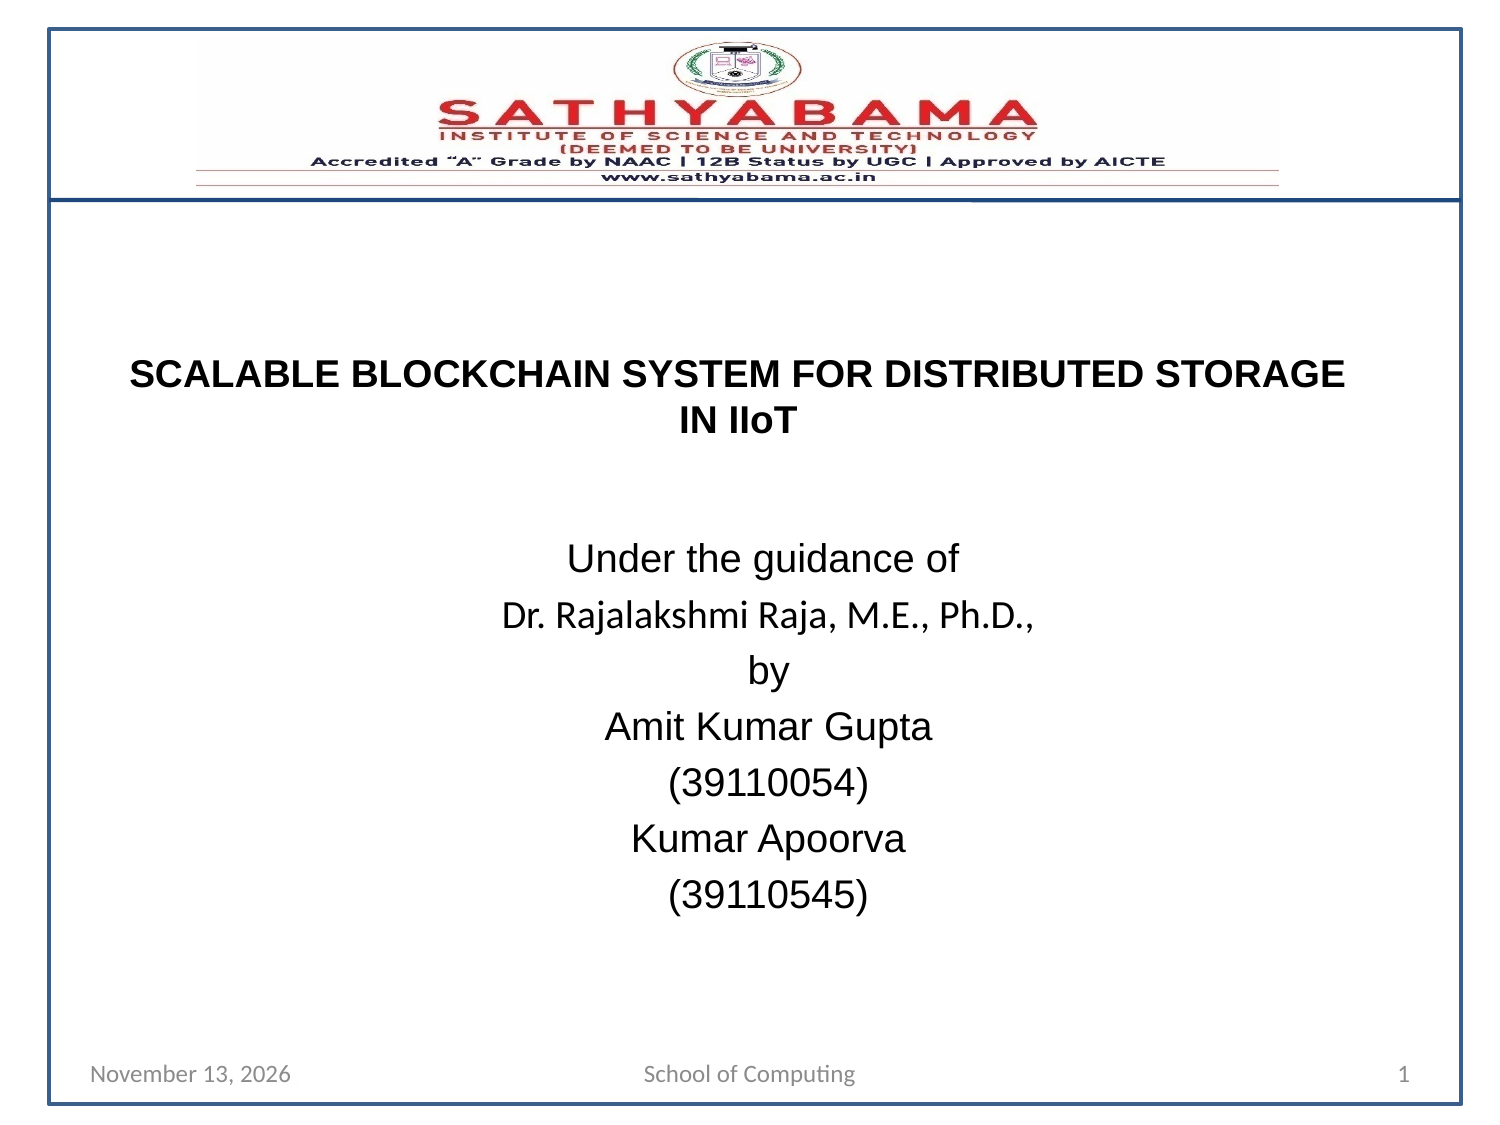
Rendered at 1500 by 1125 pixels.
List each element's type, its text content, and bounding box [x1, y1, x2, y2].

picture [196, 37, 1279, 189]
subtitle Under the guidance of Dr. Rajalakshmi Raja, M.E., Ph.D., by Amit Kumar Gupta (39110054) Kumar Apoorva (39110545) [150, 525, 1388, 925]
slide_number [75, 1042, 425, 1103]
slide_number 1 [1074, 1042, 1425, 1103]
title SCALABLE BLOCKCHAIN SYSTEM FOR DISTRIBUTED STORAGE IN IIoT [100, 340, 1376, 491]
footer School of Computing [512, 1042, 988, 1103]
